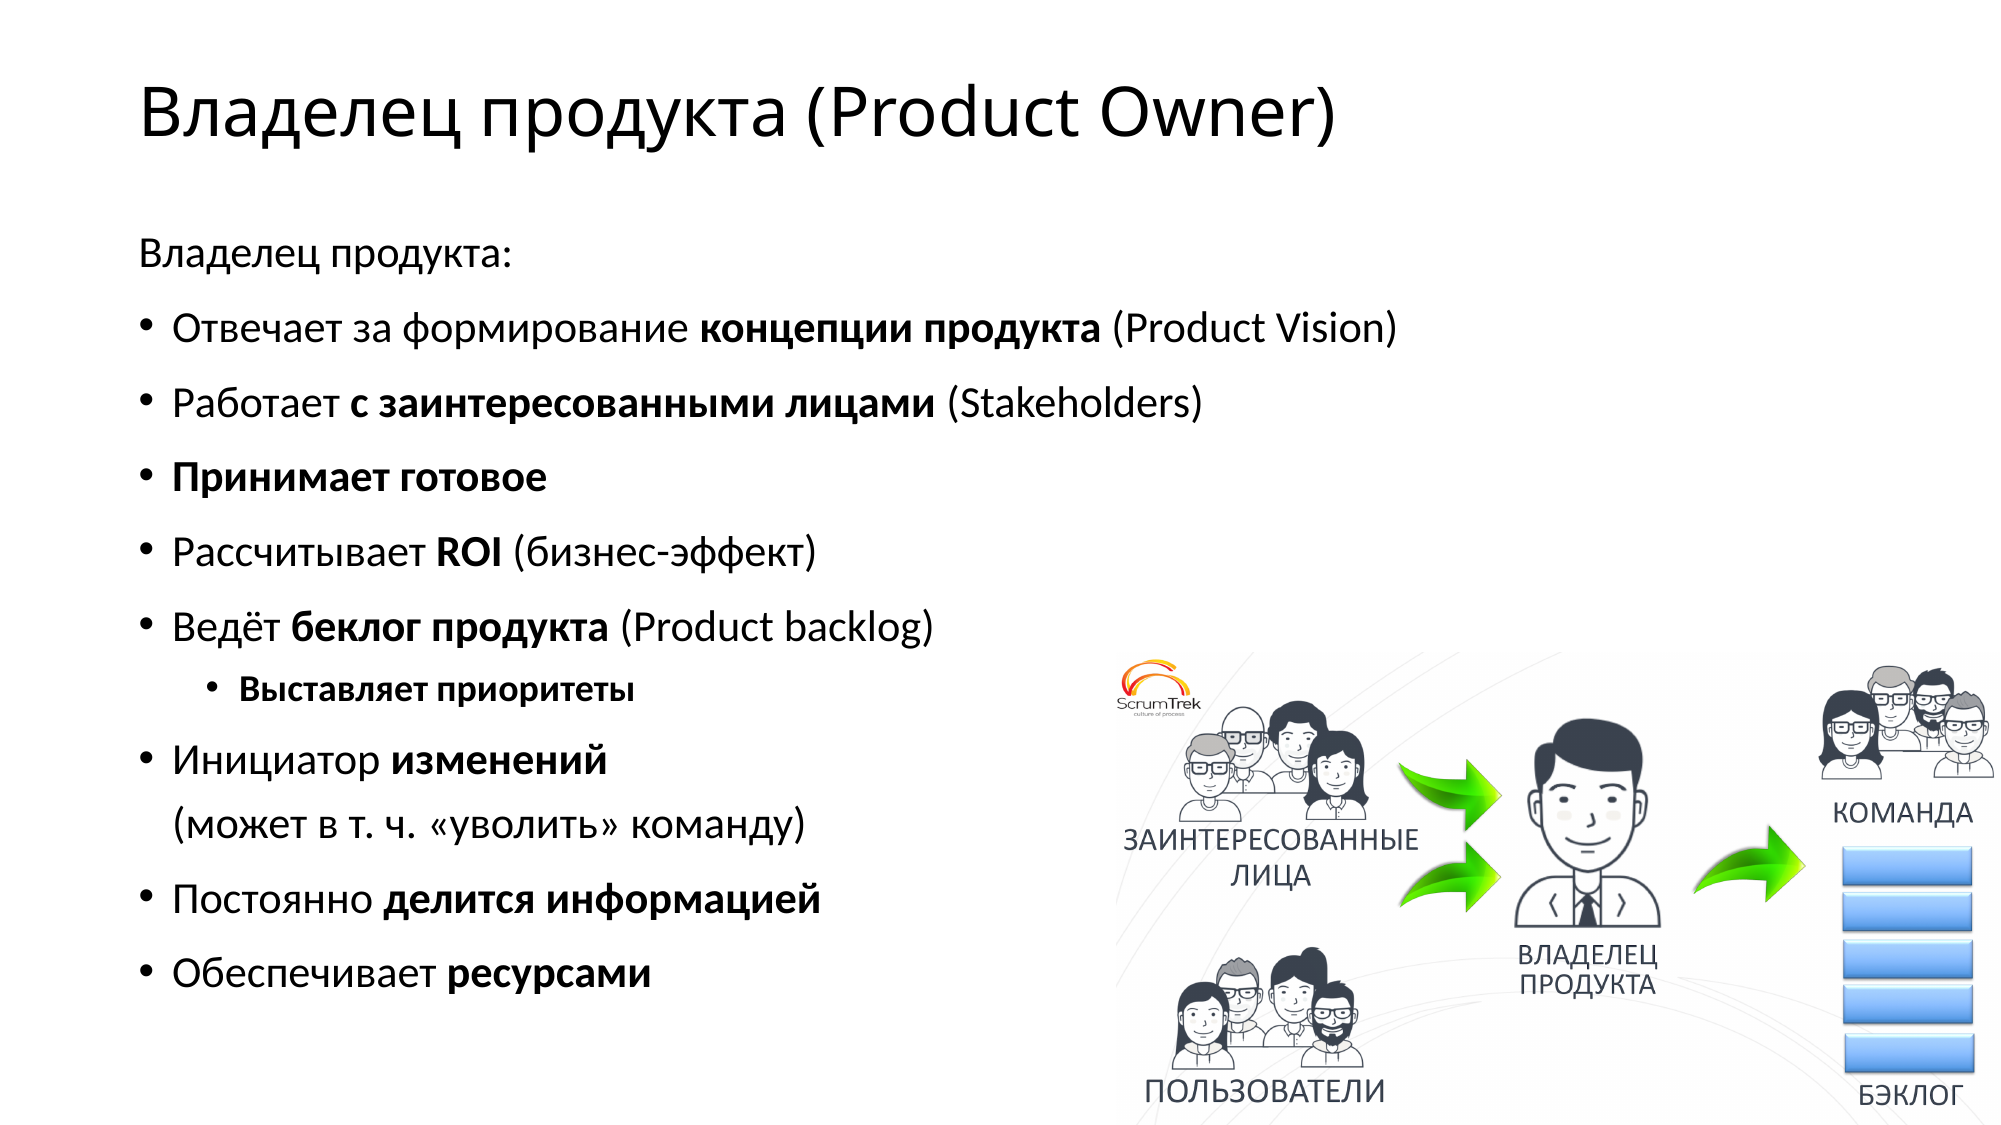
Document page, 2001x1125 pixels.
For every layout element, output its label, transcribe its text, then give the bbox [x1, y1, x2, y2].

title Владелец продукта (Product Owner) [123, 68, 1849, 159]
list Владелец продукта: Отвечает за формирование концепции продукта (Product Vision) Работает с заинтересованными лицами (Stakeholders) Принимает готовое Рассчитывает ROI (бизнес-эффект) Ведёт беклог продукта (Product backlog) Выставляет приоритеты Инициатор изменений (может в т. ч. «уволить» команду) Постоянно делится информацией Обеспечивает ресурсами [123, 205, 1849, 1007]
picture [1116, 652, 2000, 1125]
